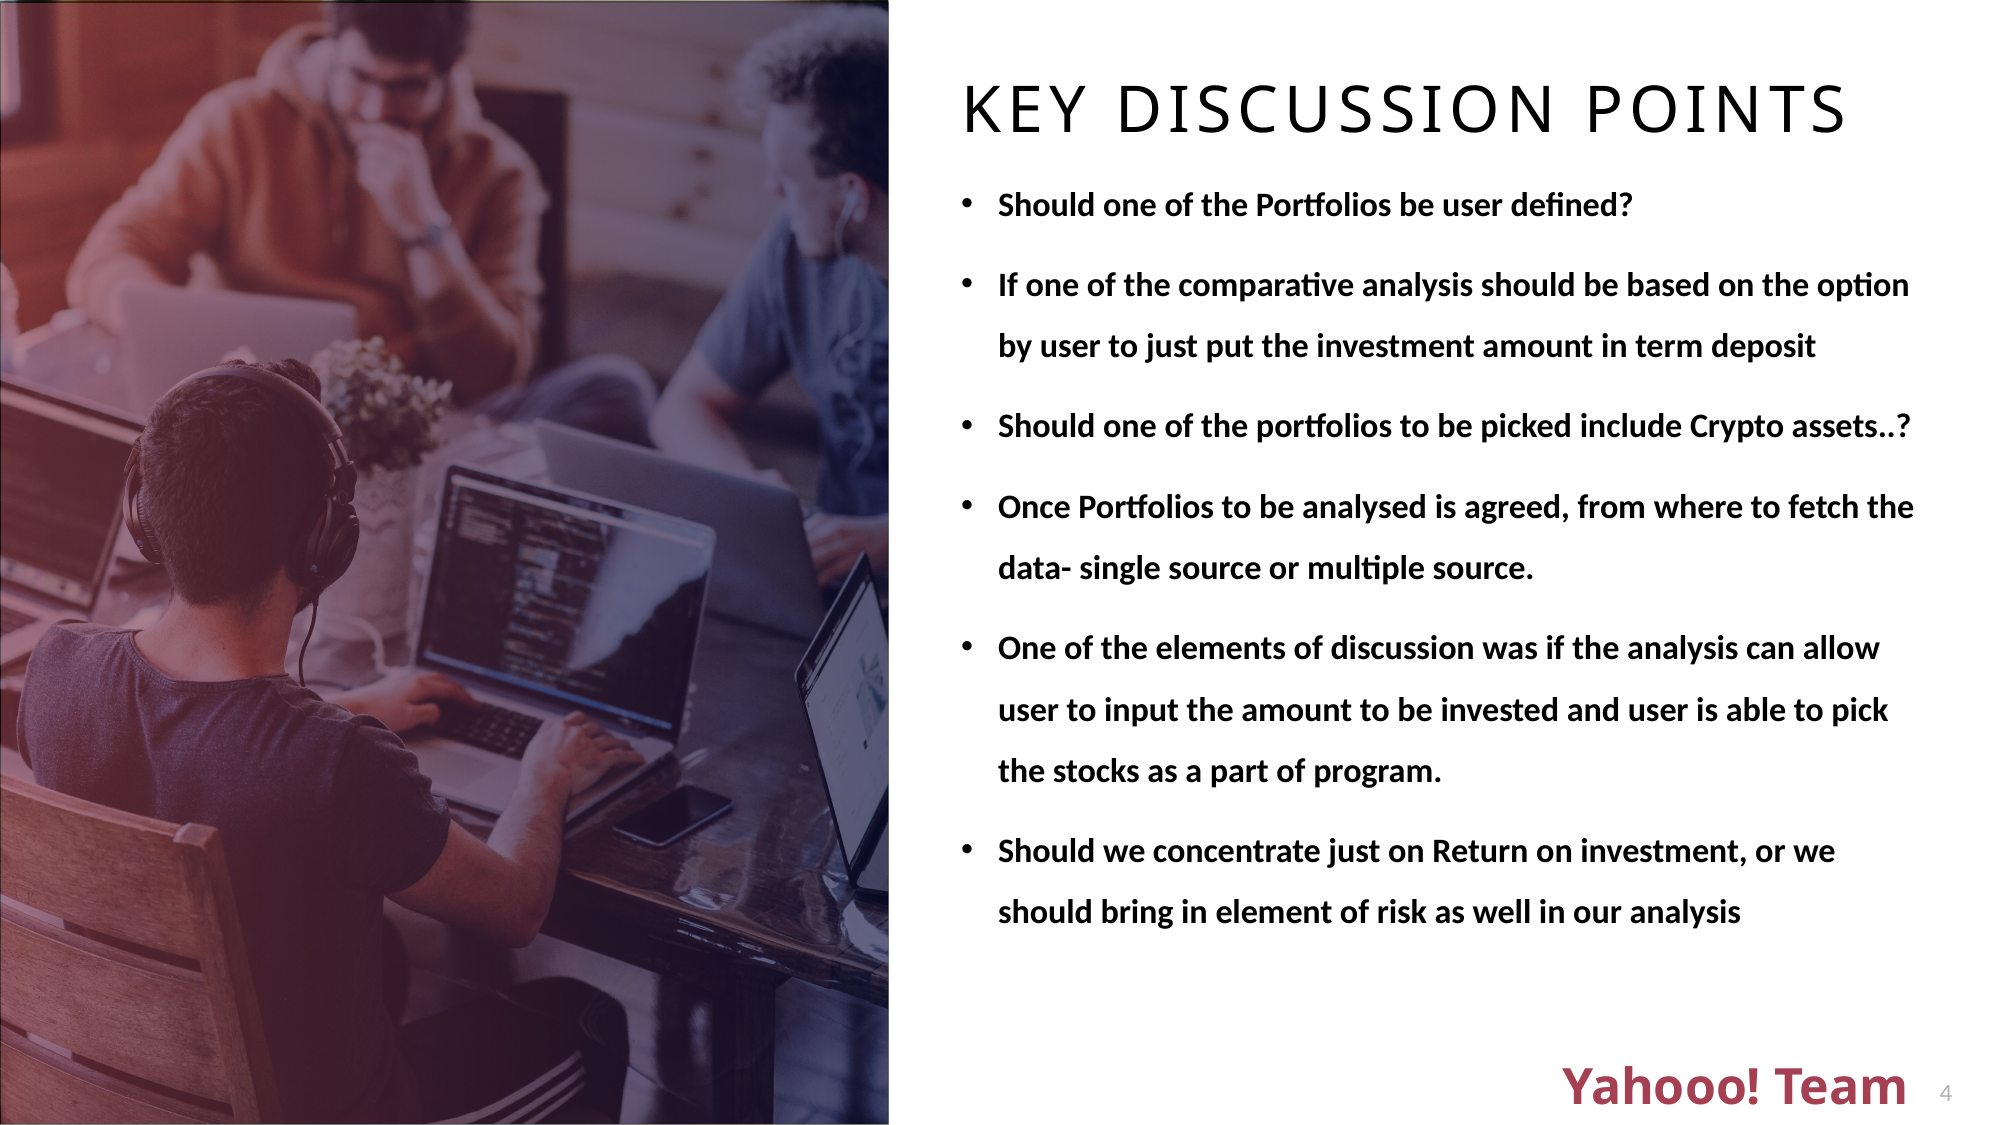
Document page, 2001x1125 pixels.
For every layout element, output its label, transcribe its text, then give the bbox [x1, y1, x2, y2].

title Key discussion points [946, 59, 1938, 154]
picture [0, 0, 889, 1125]
list Should one of the Portfolios be user defined? If one of the comparative analysis should be based on the option by user to just put the investment amount in term deposit Should one of the portfolios to be picked include Crypto assets..? Once Portfolios to be analysed is agreed, from where to fetch the data- single source or multiple source. One of the elements of discussion was if the analysis can allow user to input the amount to be invested and user is able to pick the stocks as a part of program. Should we concentrate just on Return on investment, or we should bring in element of risk as well in our analysis [946, 154, 1938, 1028]
slide_number 4 [1894, 1061, 1968, 1121]
